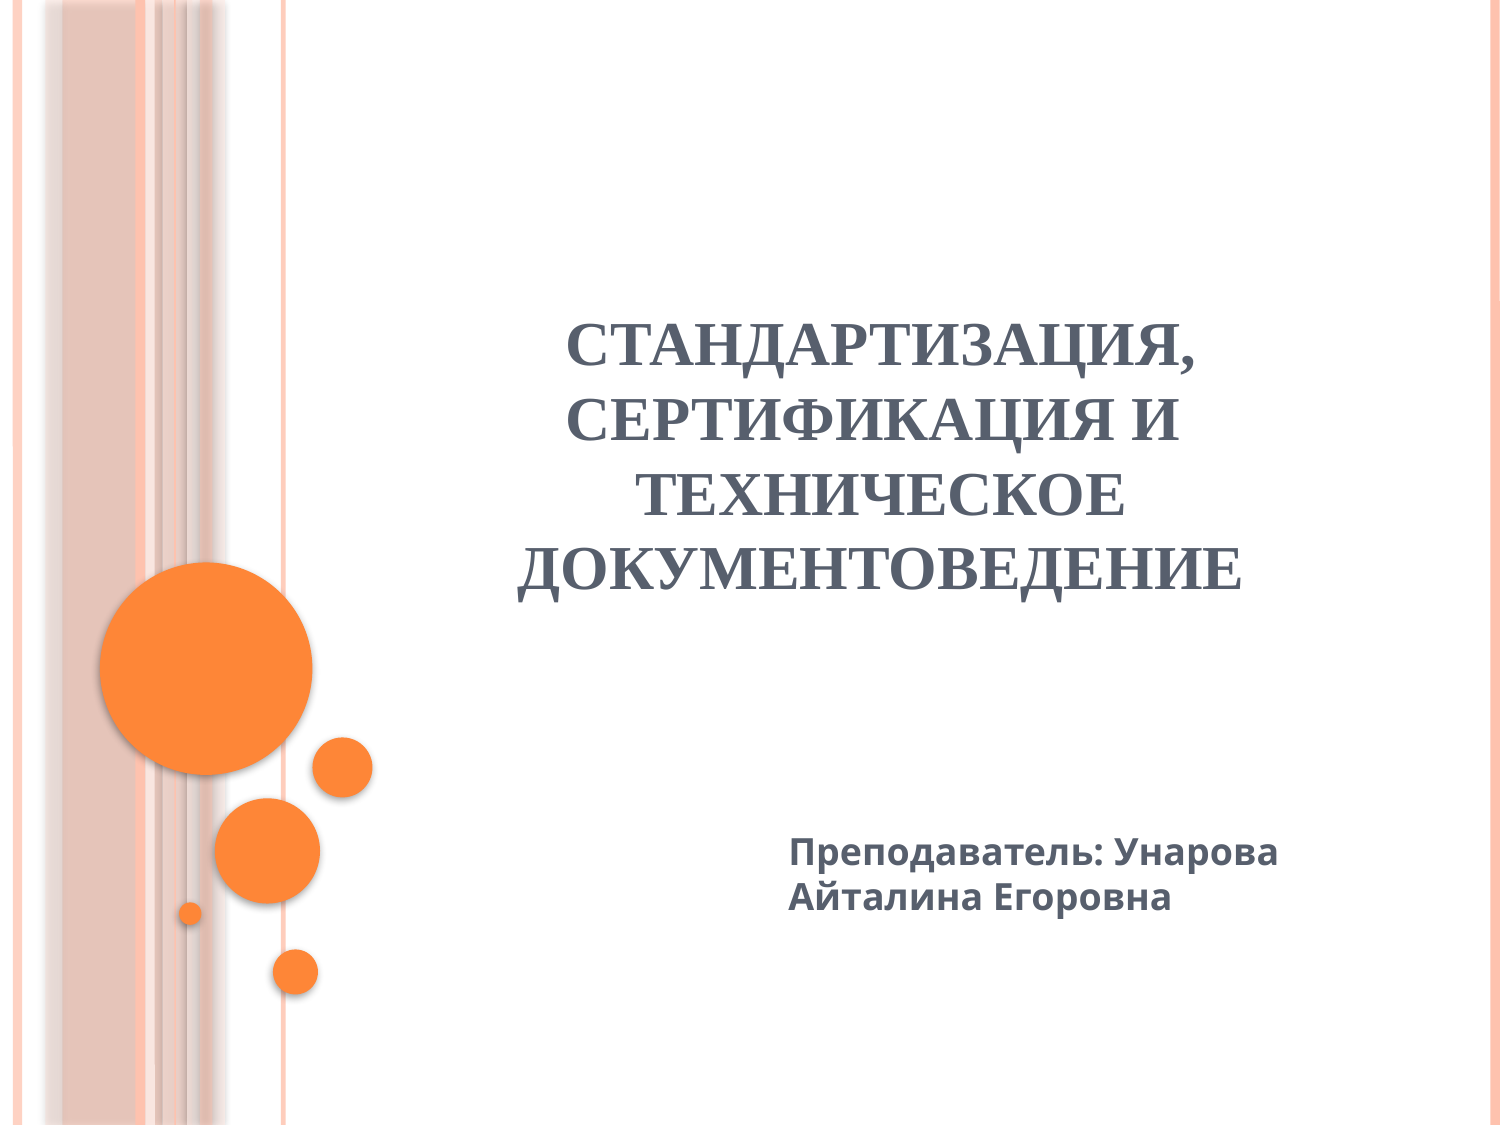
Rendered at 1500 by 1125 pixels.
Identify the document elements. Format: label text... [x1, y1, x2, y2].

subtitle Преподаватель: Унарова Айталина Егоровна [773, 820, 1388, 1046]
title СТАНДАРТИЗАЦИЯ, СЕРТИФИКАЦИЯ И ТЕХНИЧЕСКОЕ ДОКУМЕНТОВЕДЕНИЕ [375, 267, 1388, 610]
